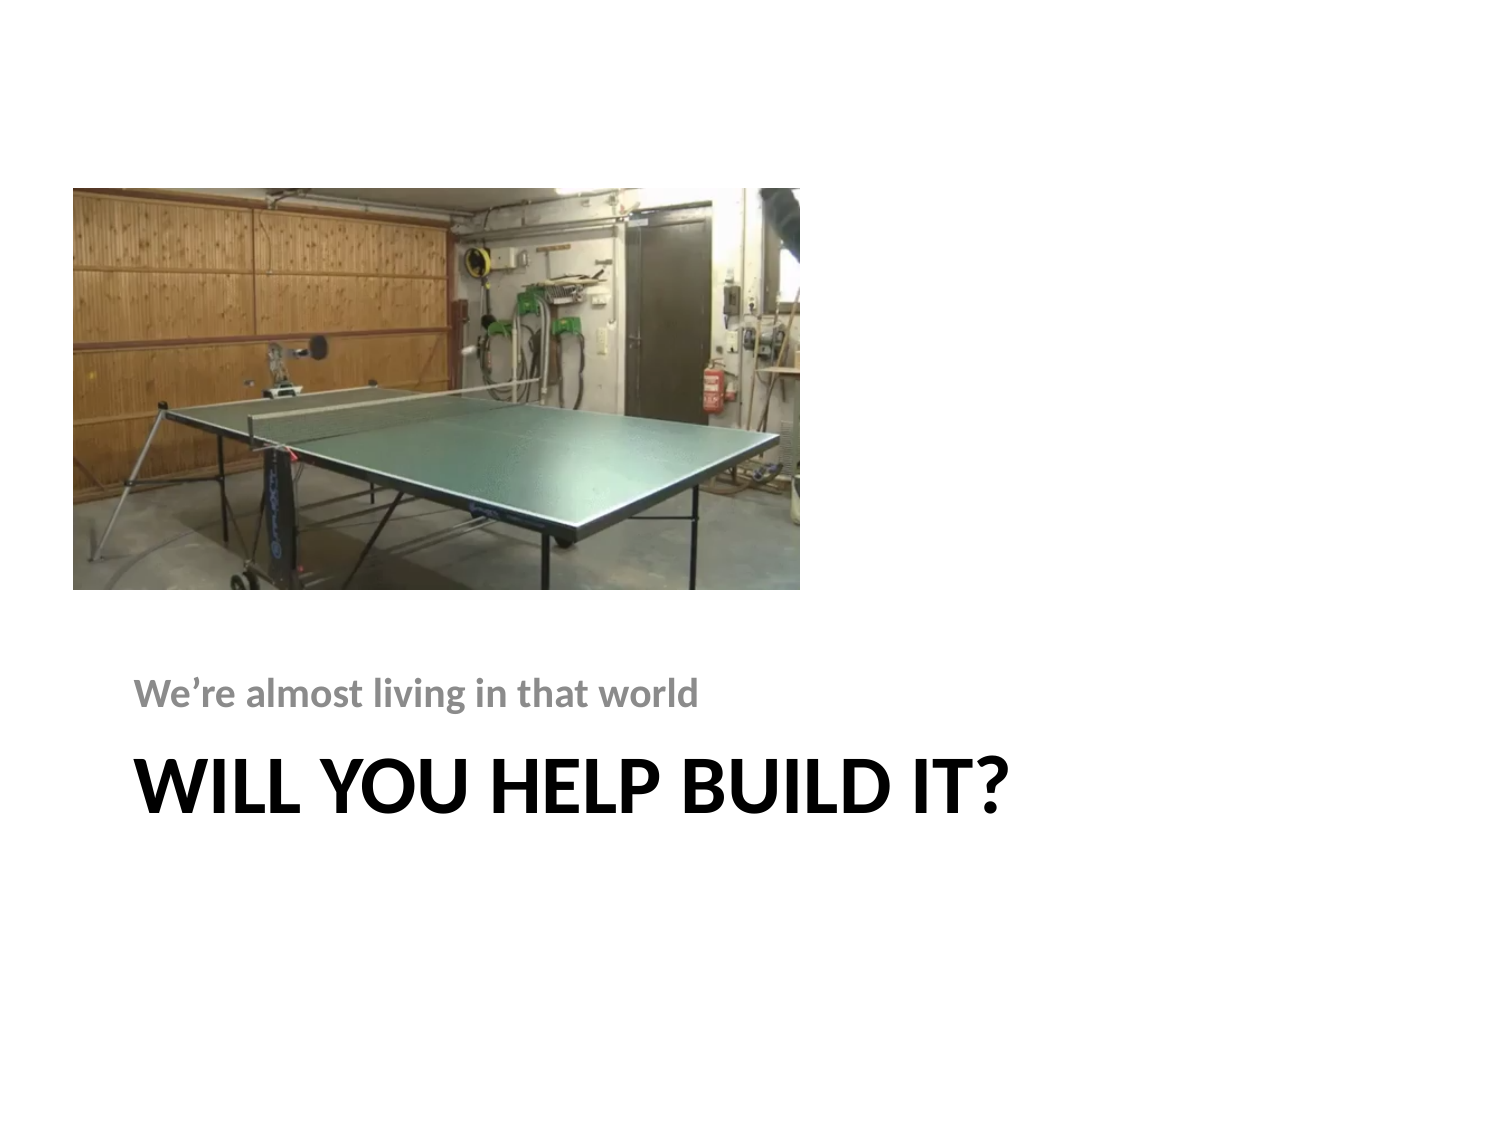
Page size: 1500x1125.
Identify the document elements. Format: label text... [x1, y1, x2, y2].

title Will you help build it? [118, 723, 1394, 947]
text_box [72, 187, 801, 591]
list We’re almost living in that world [118, 476, 1394, 723]
